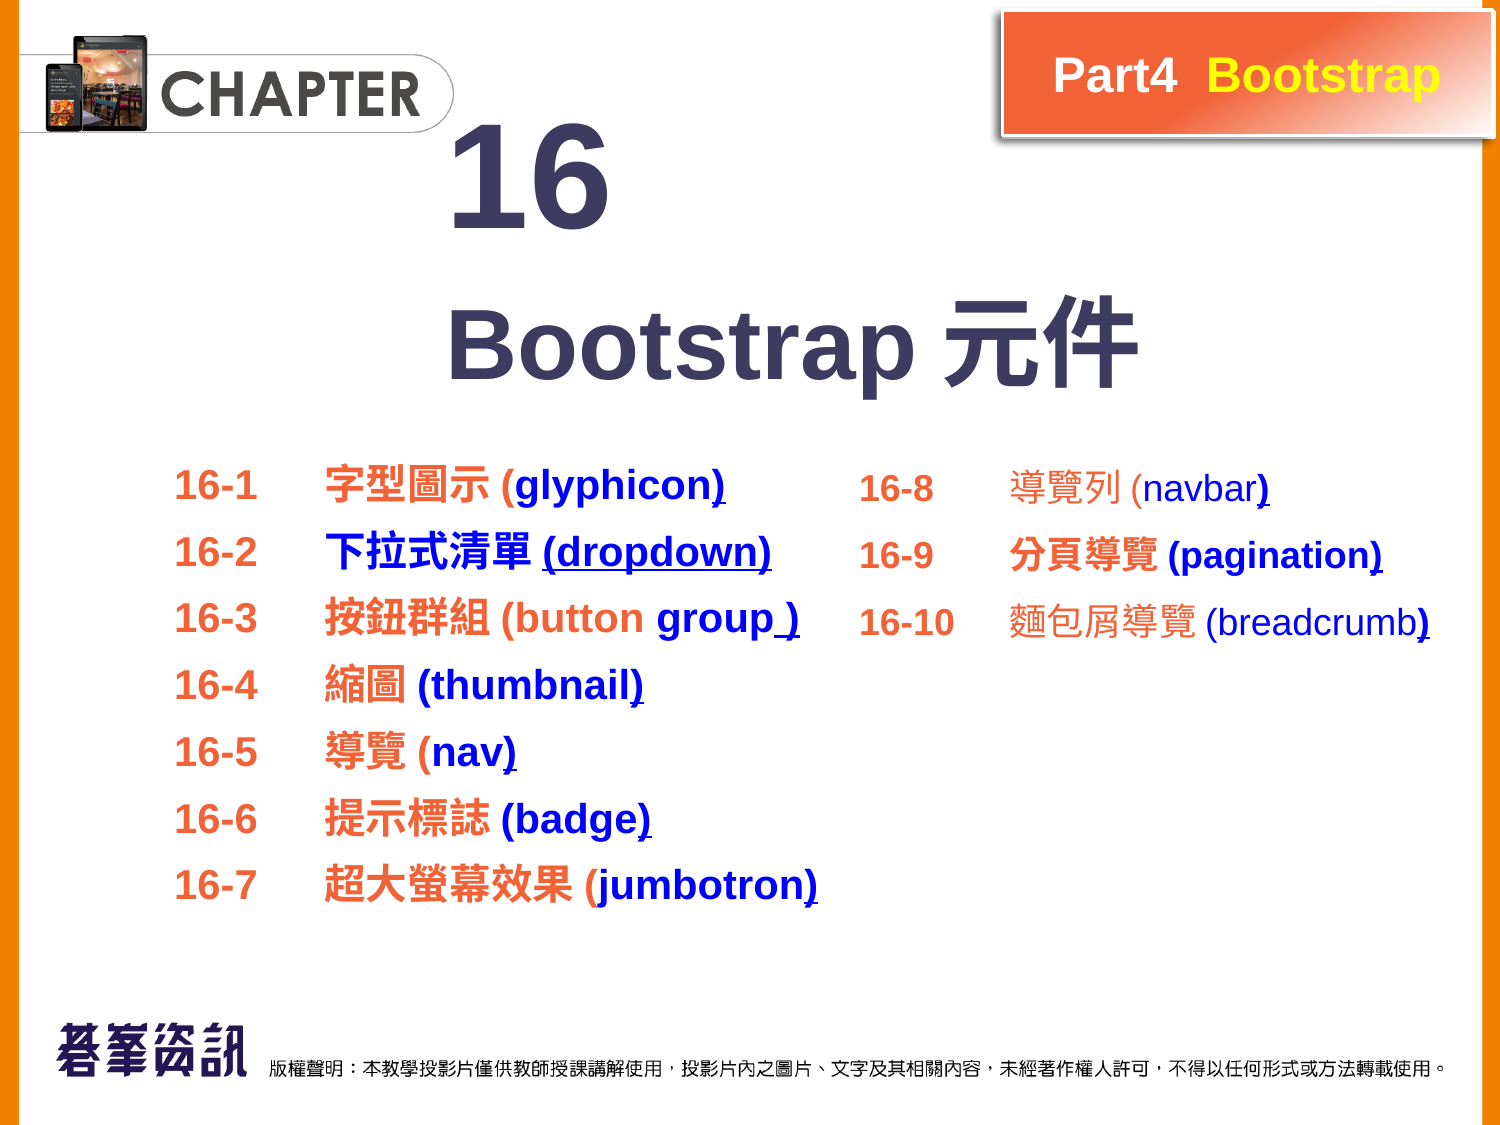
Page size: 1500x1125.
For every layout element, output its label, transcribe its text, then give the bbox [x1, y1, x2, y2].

list 16-1 字型圖示 (glyphicon) 16-2 下拉式清單 (dropdown) 16-3 按鈕群組 (button group ) 16-4 縮圖 (thumbnail) 16-5 導覽 (nav) 16-6 提示標誌 (badge) 16-7 超大螢幕效果 (jumbotron) [159, 444, 1093, 906]
text_box Part4 Bootstrap [1001, 8, 1494, 137]
text_box 16-8 導覽列 (navbar) 16-9 分頁導覽 (pagination) 16-10 麵包屑導覽 (breadcrumb) [844, 444, 1500, 660]
picture [0, 0, 1500, 1125]
list Bootstrap元件 [431, 255, 1471, 444]
list 16 [431, 160, 727, 255]
